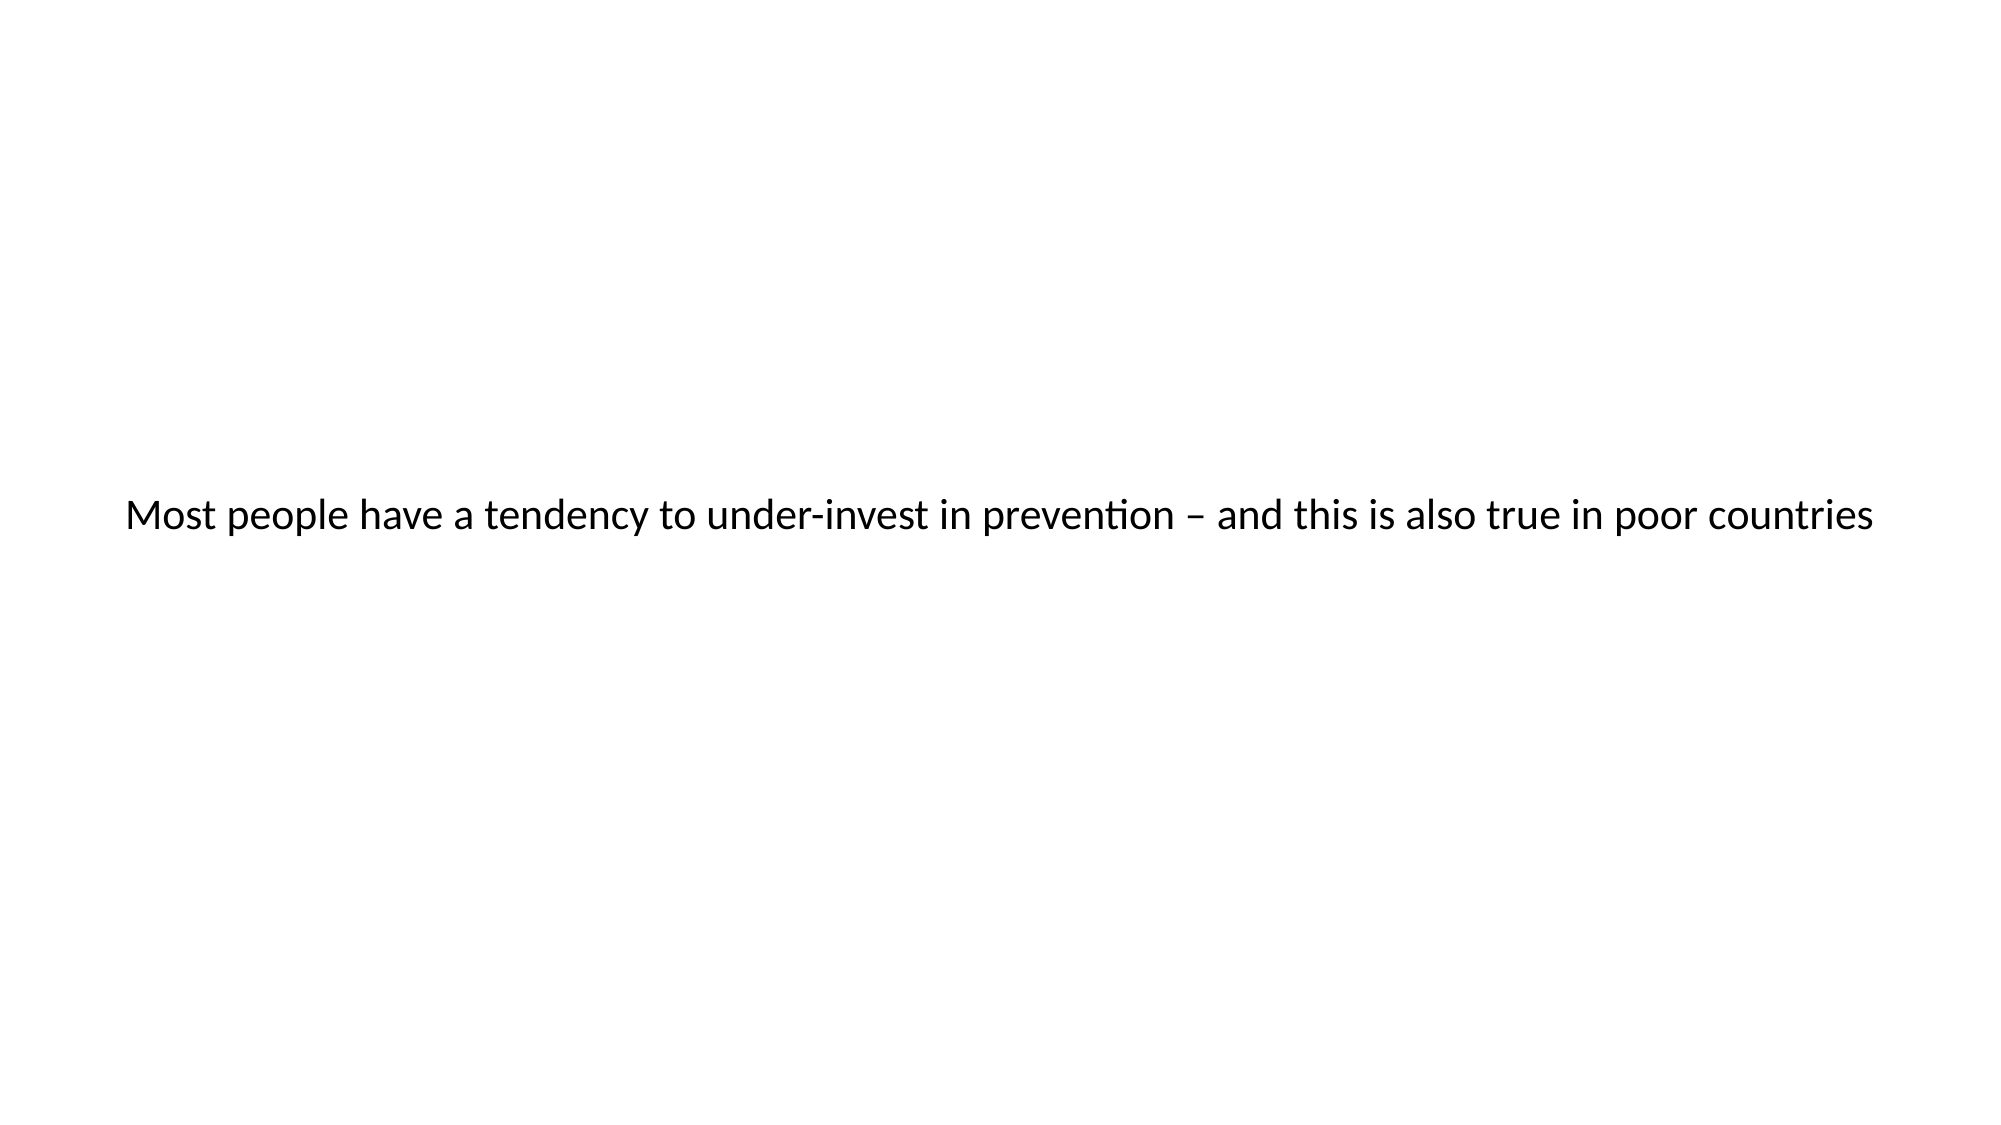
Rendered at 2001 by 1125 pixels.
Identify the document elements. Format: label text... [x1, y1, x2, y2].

list Most people have a tendency to under-invest in prevention – and this is also true in poor countries [70, 483, 1919, 559]
